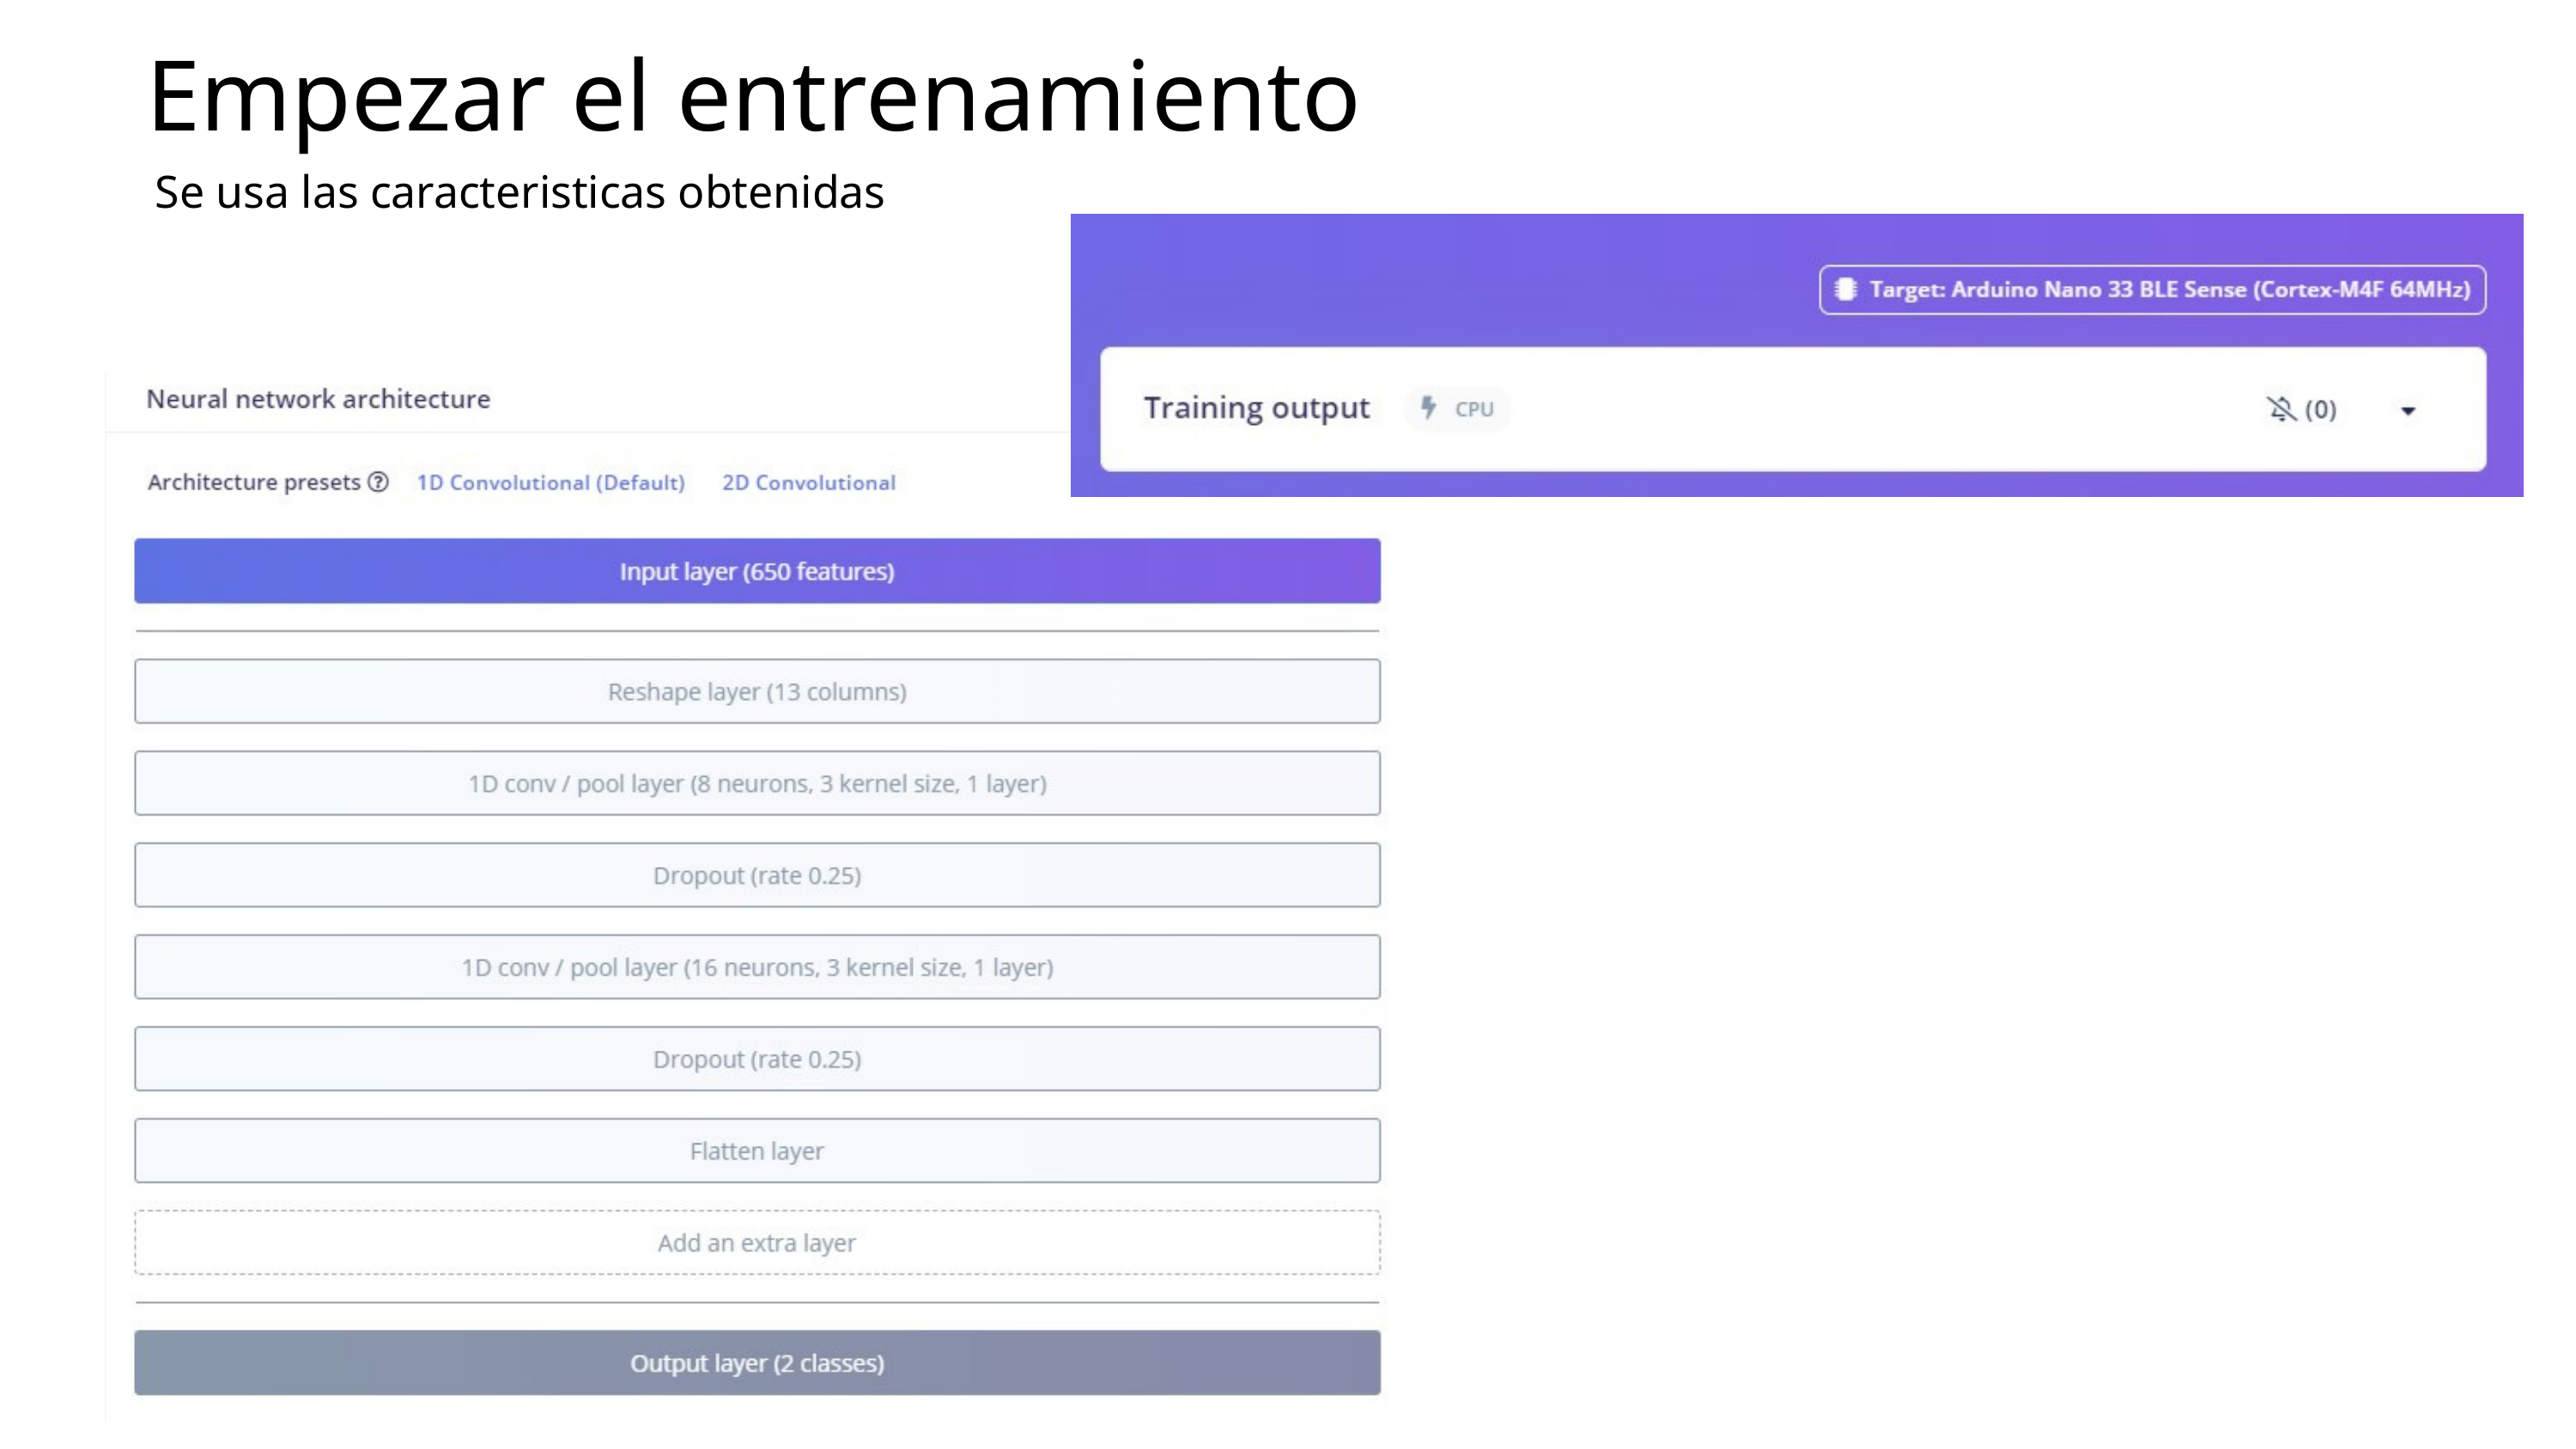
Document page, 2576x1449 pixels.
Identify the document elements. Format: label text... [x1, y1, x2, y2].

text_box Empezar el entrenamiento [105, 13, 1403, 150]
text_box Se usa las caracteristicas obtenidas [105, 155, 948, 217]
text_box [1071, 214, 2524, 497]
text_box [105, 372, 1403, 1422]
